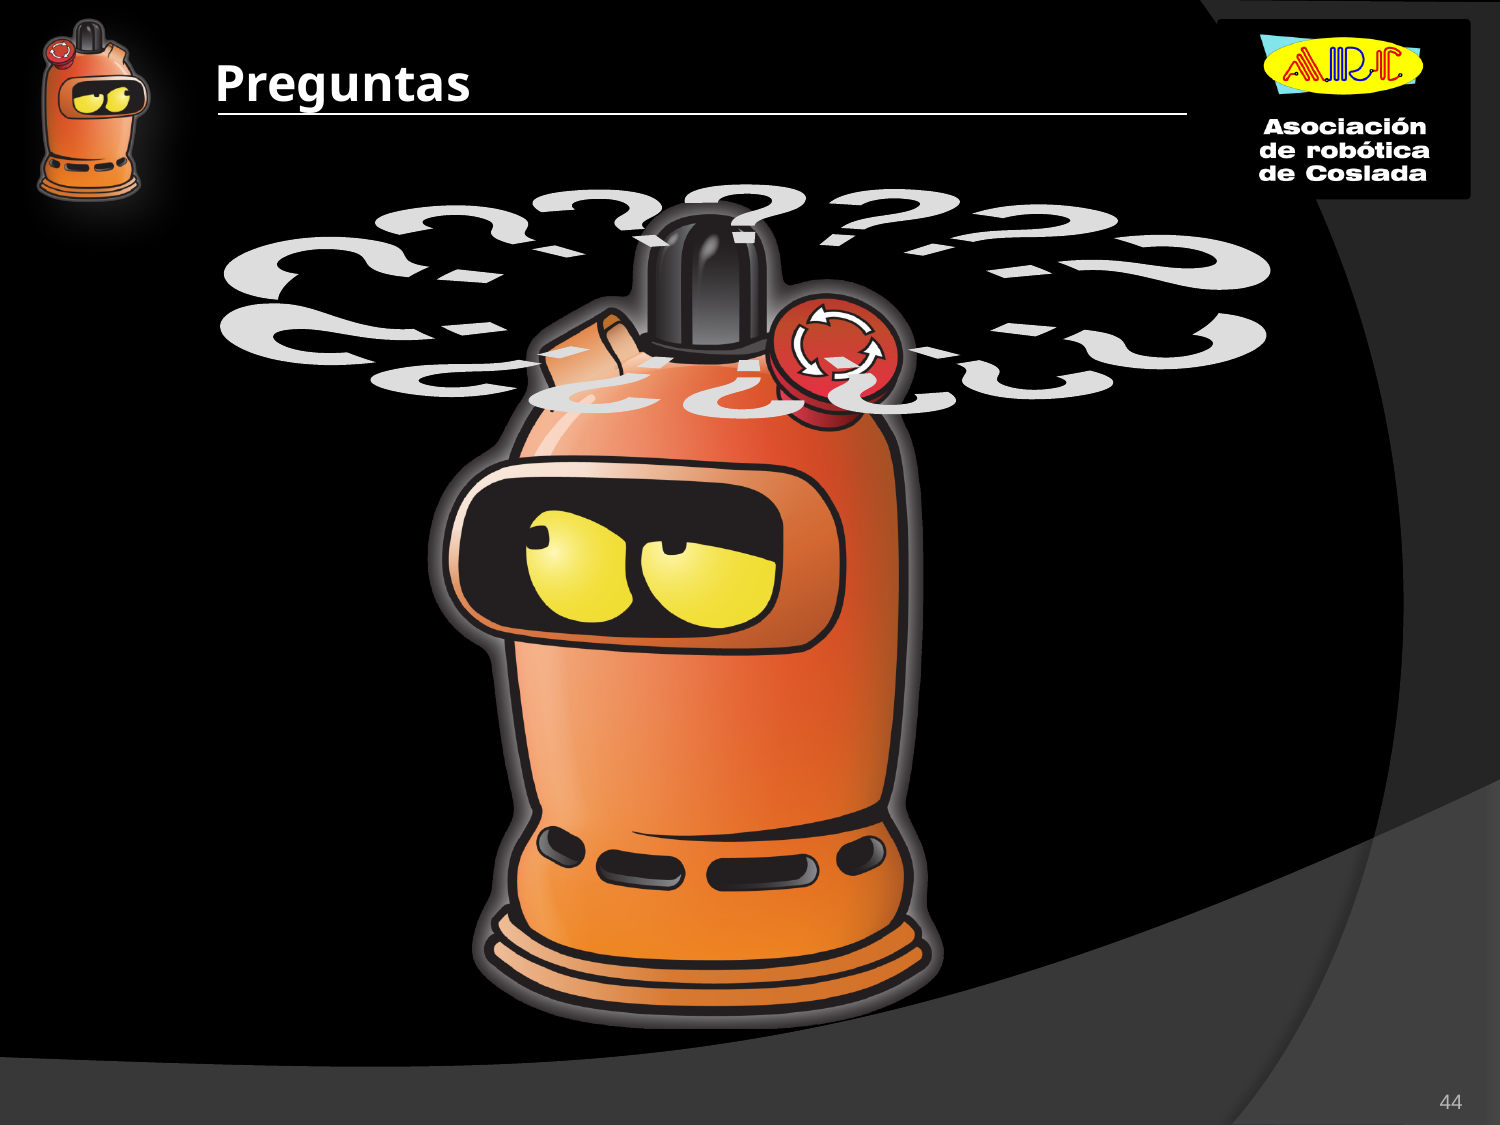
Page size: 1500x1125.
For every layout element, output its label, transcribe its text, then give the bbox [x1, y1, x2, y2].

picture [423, 195, 975, 1029]
slide_number 44 [1337, 1053, 1463, 1114]
picture [1217, 19, 1471, 200]
picture [29, 17, 152, 202]
text_box Preguntas [206, 19, 1176, 207]
